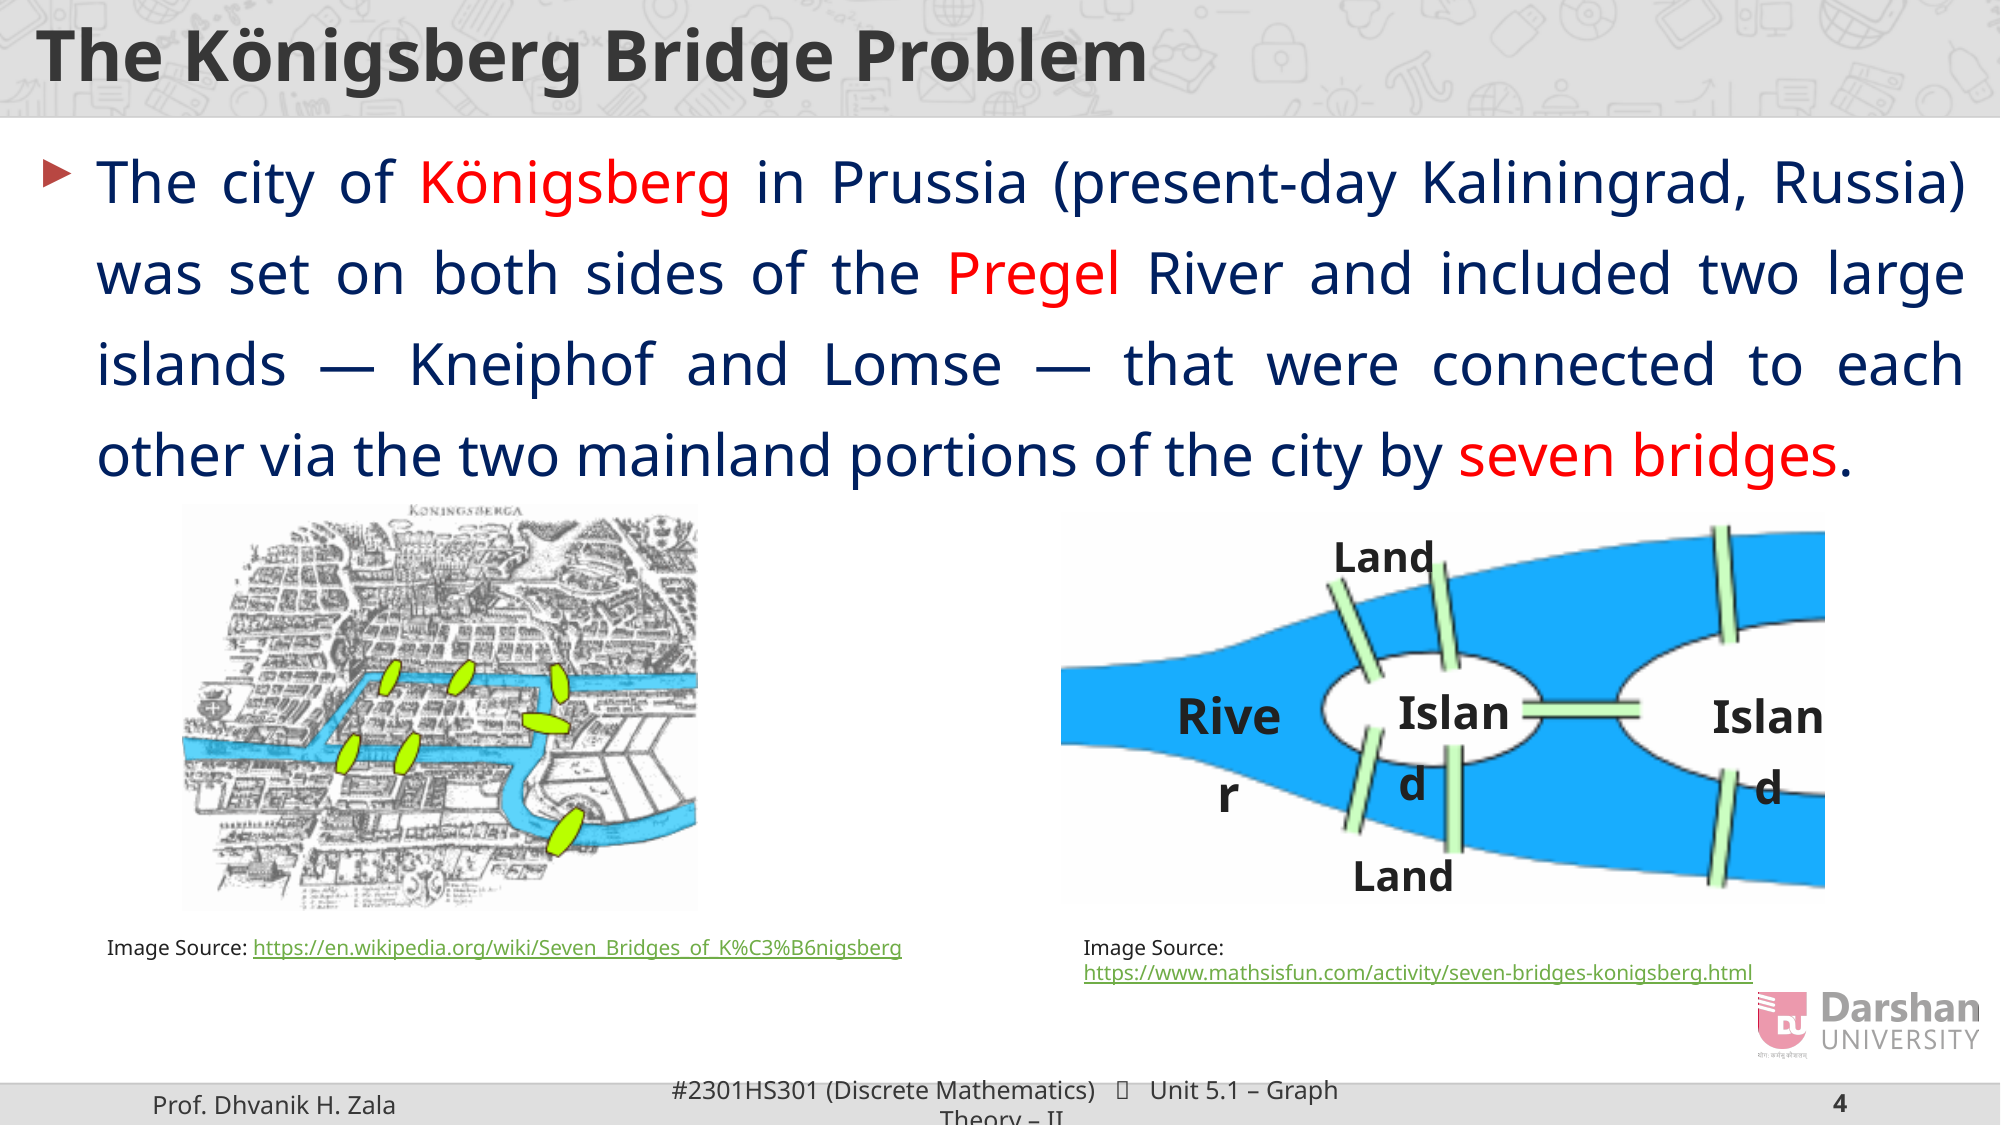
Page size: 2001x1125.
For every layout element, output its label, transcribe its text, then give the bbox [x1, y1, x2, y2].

text_box Image Source: https://www.mathsisfun.com/activity/seven-bridges-konigsberg.html [1068, 927, 1851, 996]
text_box The city of Königsberg in Prussia (present-day Kaliningrad, Russia) was set on both sides of the Pregel River and included two large islands — Kneiphof and Lomse — that were connected to each other via the two mainland portions of the city by seven bridges. [23, 116, 1982, 509]
text_box Image Source: https://en.wikipedia.org/wiki/Seven_Bridges_of_K%C3%B6nigsberg [92, 927, 970, 971]
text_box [1758, 992, 1979, 1059]
title The Königsberg Bridge Problem [0, 0, 2000, 117]
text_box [1061, 508, 1844, 911]
picture [182, 504, 698, 911]
